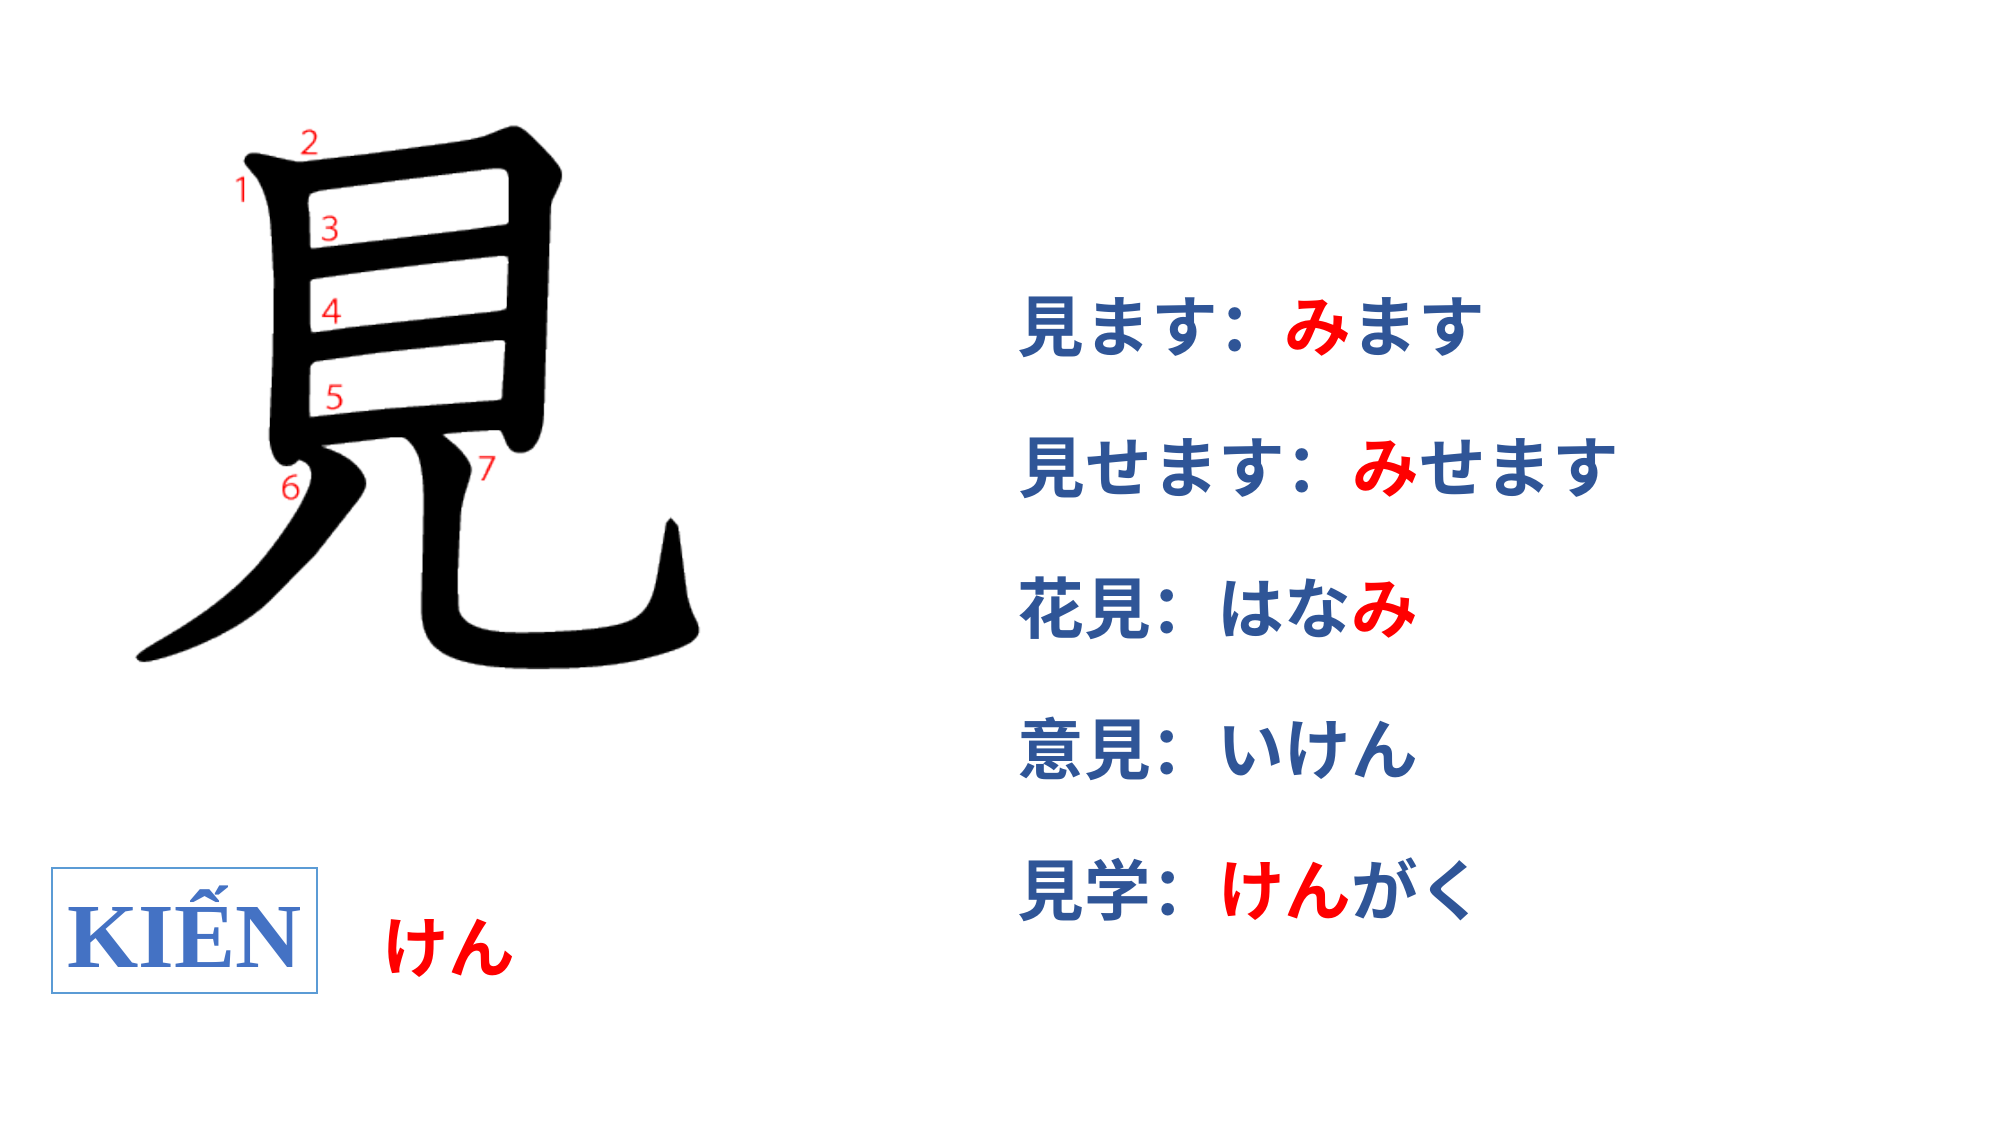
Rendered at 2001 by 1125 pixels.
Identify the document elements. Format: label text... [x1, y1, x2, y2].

text_box けん [367, 898, 531, 994]
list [51, 59, 769, 774]
text_box KIẾN [51, 867, 318, 994]
text_box 見学：けんがく [1003, 841, 1501, 937]
text_box 花見：はなみ [1002, 559, 1433, 655]
text_box 見ます：みます [1003, 277, 1501, 372]
text_box 見せます：みせます [1003, 418, 1635, 514]
text_box 意見：いけん [1002, 700, 1433, 796]
